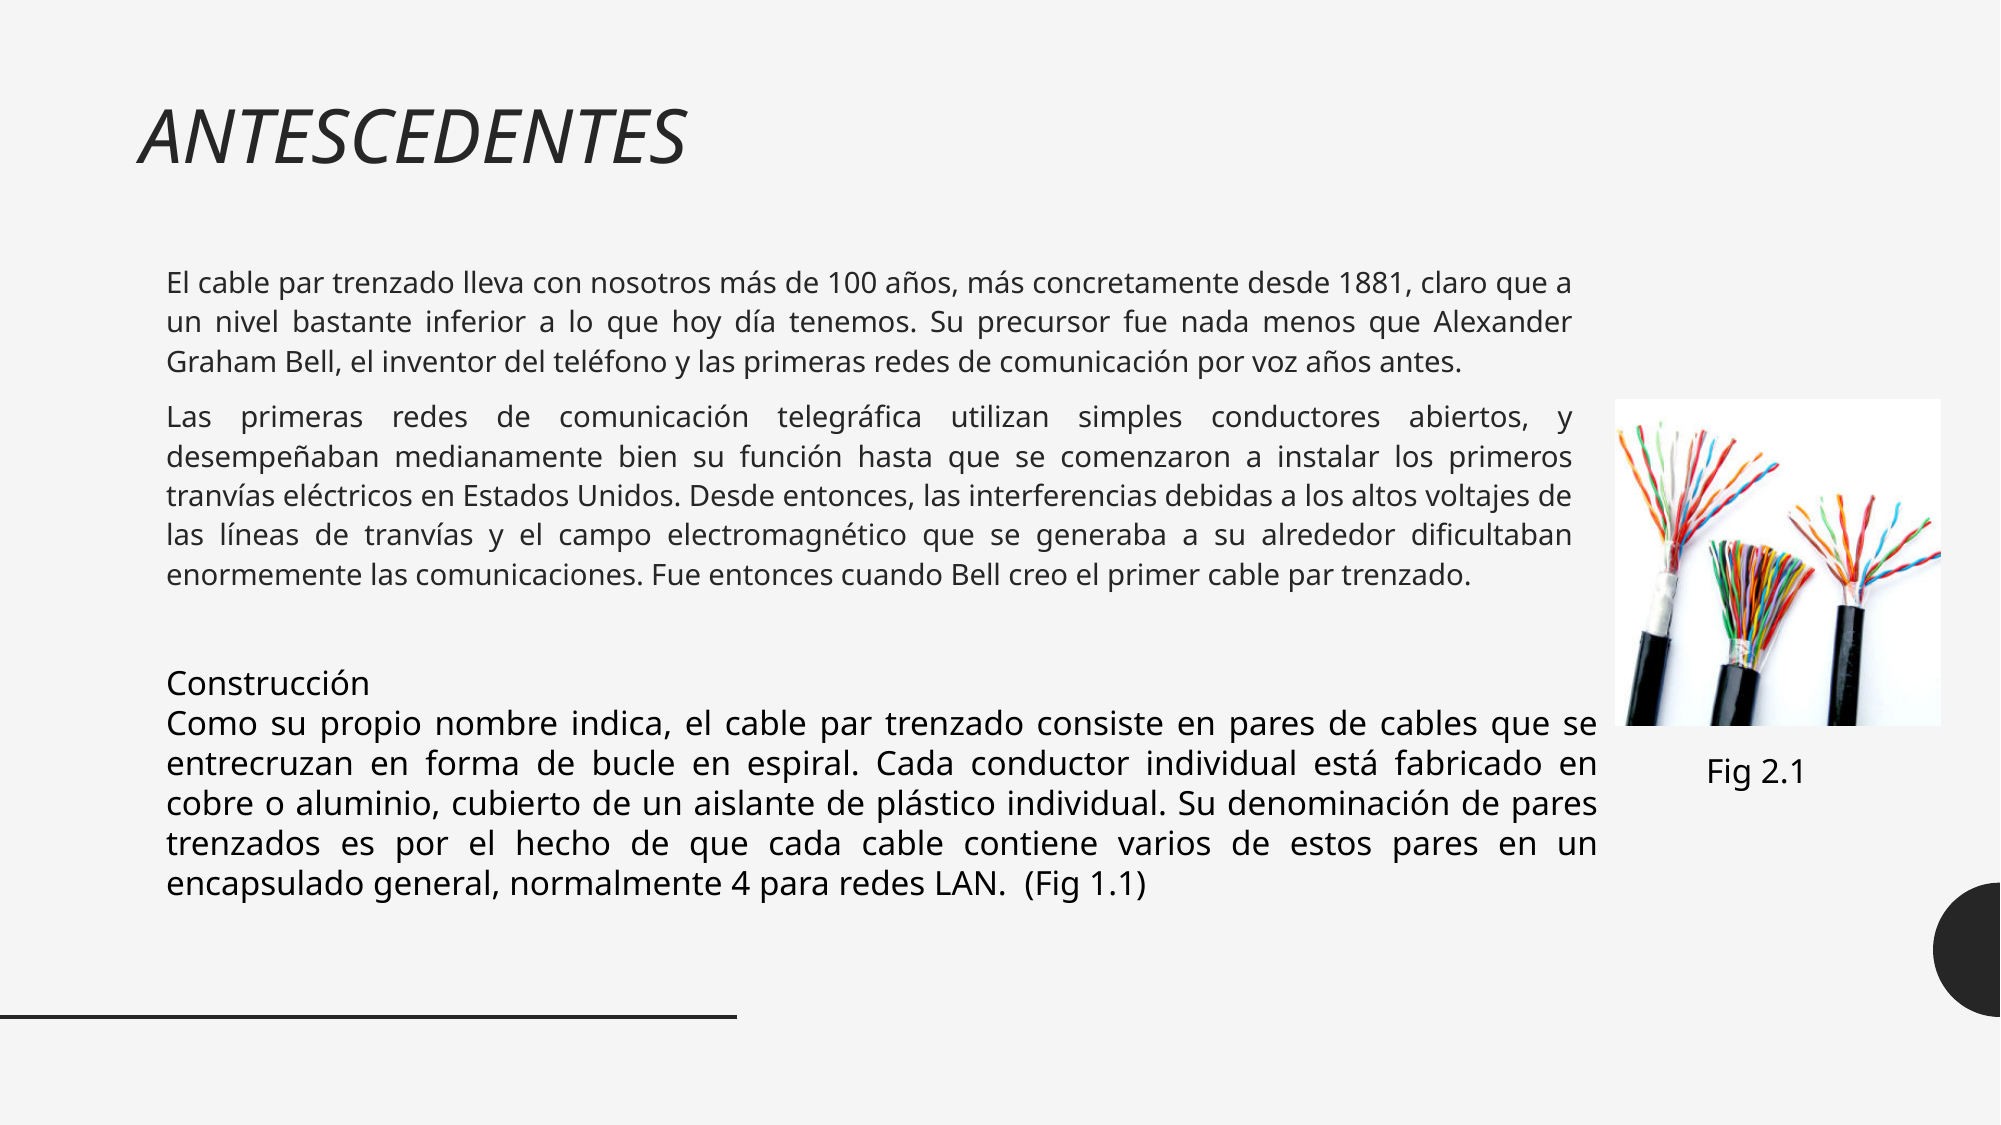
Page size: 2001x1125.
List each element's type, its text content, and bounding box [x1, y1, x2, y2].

list El cable par trenzado lleva con nosotros más de 100 años, más concretamente desde 1881, claro que a un nivel bastante inferior a lo que hoy día tenemos. Su precursor fue nada menos que Alexander Graham Bell, el inventor del teléfono y las primeras redes de comunicación por voz años antes. Las primeras redes de comunicación telegráfica utilizan simples conductores abiertos, y desempeñaban medianamente bien su función hasta que se comenzaron a instalar los primeros tranvías eléctricos en Estados Unidos. Desde entonces, las interferencias debidas a los altos voltajes de las líneas de tranvías y el campo electromagnético que se generaba a su alrededor dificultaban enormemente las comunicaciones. Fue entonces cuando Bell creo el primer cable par trenzado. [151, 252, 1590, 635]
text_box Construcción Como su propio nombre indica, el cable par trenzado consiste en pares de cables que se entrecruzan en forma de bucle en espiral. Cada conductor individual está fabricado en cobre o aluminio, cubierto de un aislante de plástico individual. Su denominación de pares trenzados es por el hecho de que cada cable contiene varios de estos pares en un encapsulado general, normalmente 4 para redes LAN. (Fig 1.1) [151, 655, 1616, 910]
picture [1615, 399, 1941, 726]
text_box Fig 2.1 [1691, 743, 1865, 798]
title ANTESCEDENTES [125, 91, 1204, 262]
